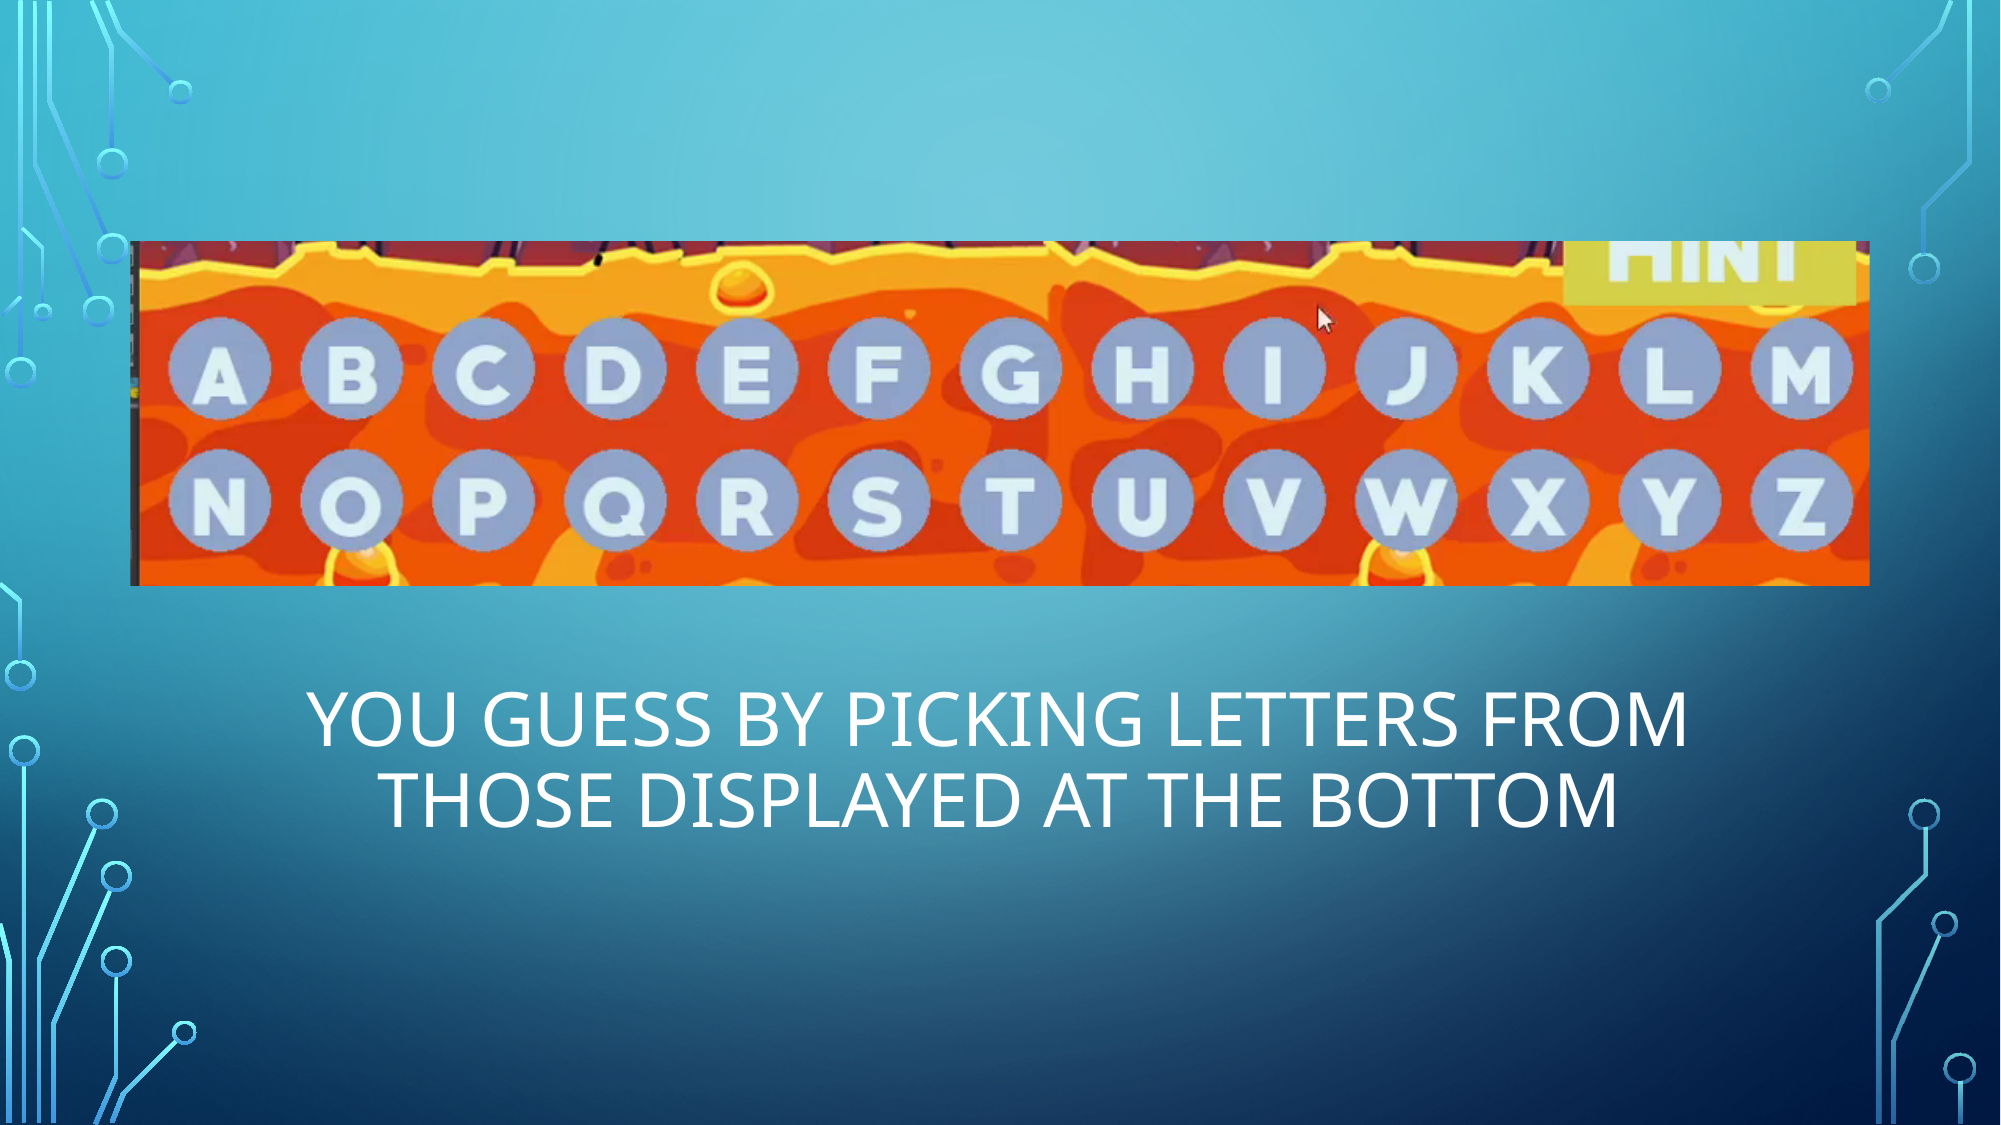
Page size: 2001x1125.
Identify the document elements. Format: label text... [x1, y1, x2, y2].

picture [130, 240, 1870, 587]
title You guess by picking letters from those displayed at the bottom [187, 641, 1813, 884]
